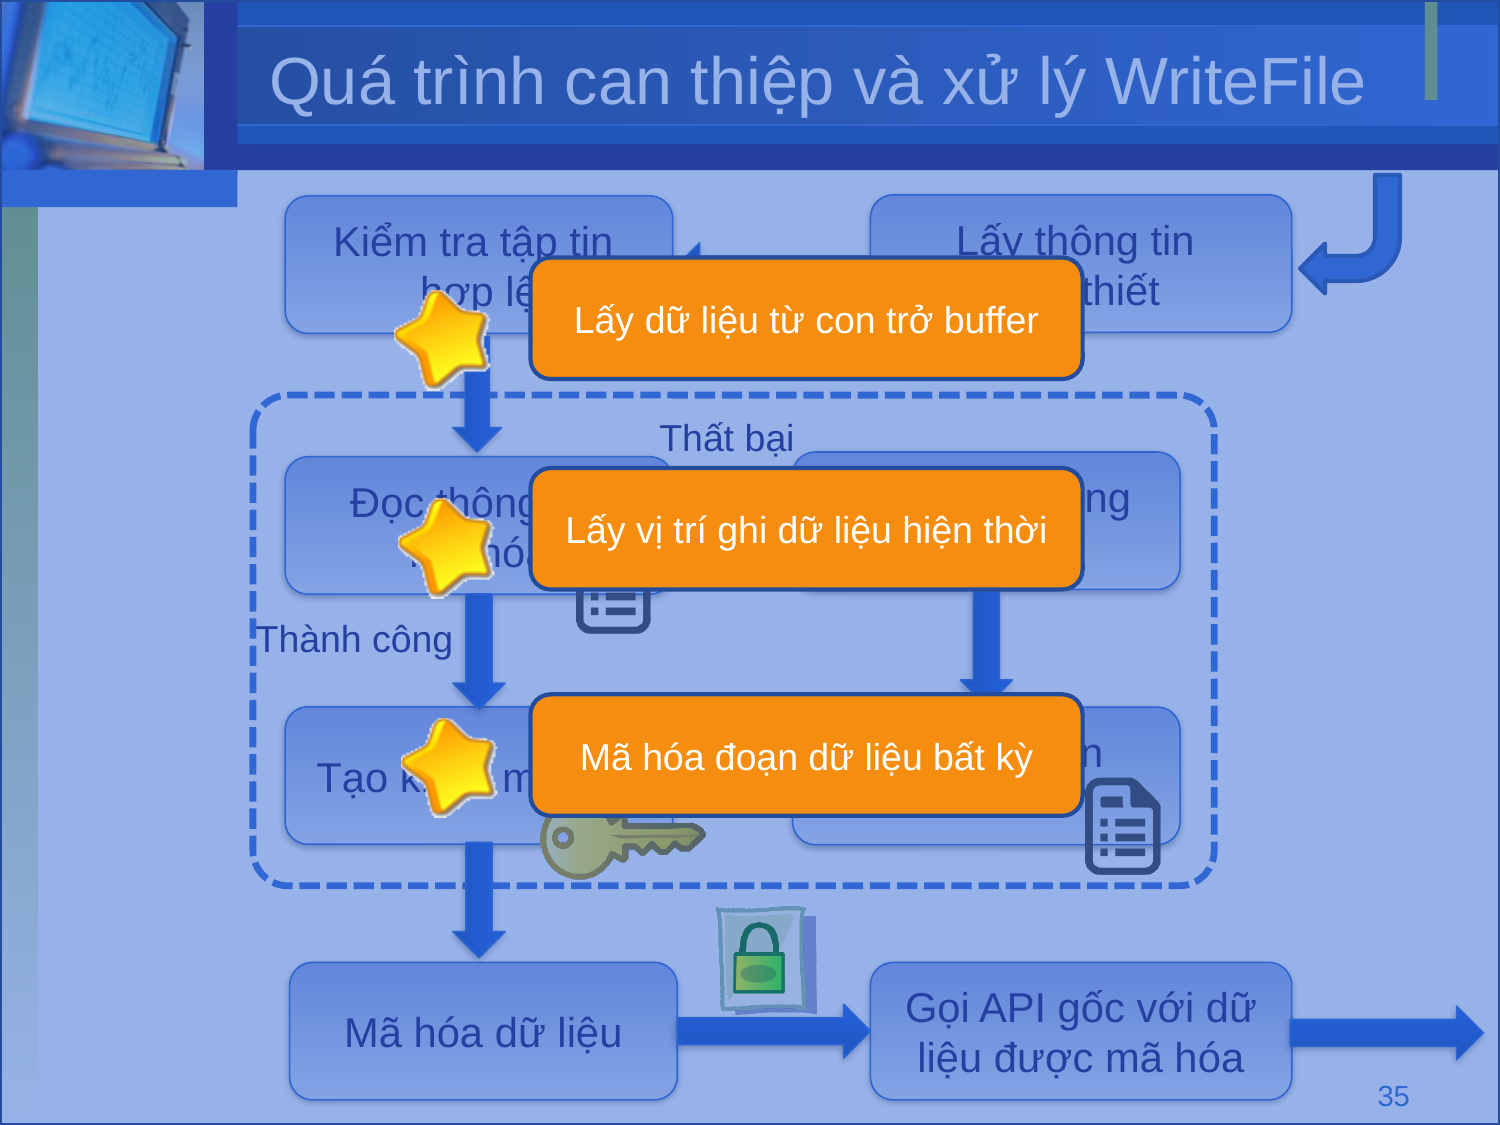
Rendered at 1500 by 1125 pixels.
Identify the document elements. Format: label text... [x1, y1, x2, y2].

text_box [0, 0, 1500, 1125]
text_box Lấy vị trí ghi dữ liệu hiện thời [528, 465, 1085, 592]
text_box Lấy dữ liệu từ con trở buffer [528, 255, 1085, 382]
picture [716, 906, 817, 1016]
picture [394, 290, 495, 391]
picture [558, 530, 669, 641]
text_box Mã hóa đoạn dữ liệu bất kỳ [528, 692, 1085, 818]
picture [540, 755, 706, 922]
picture [401, 717, 502, 819]
picture [1067, 770, 1178, 881]
picture [398, 498, 499, 600]
